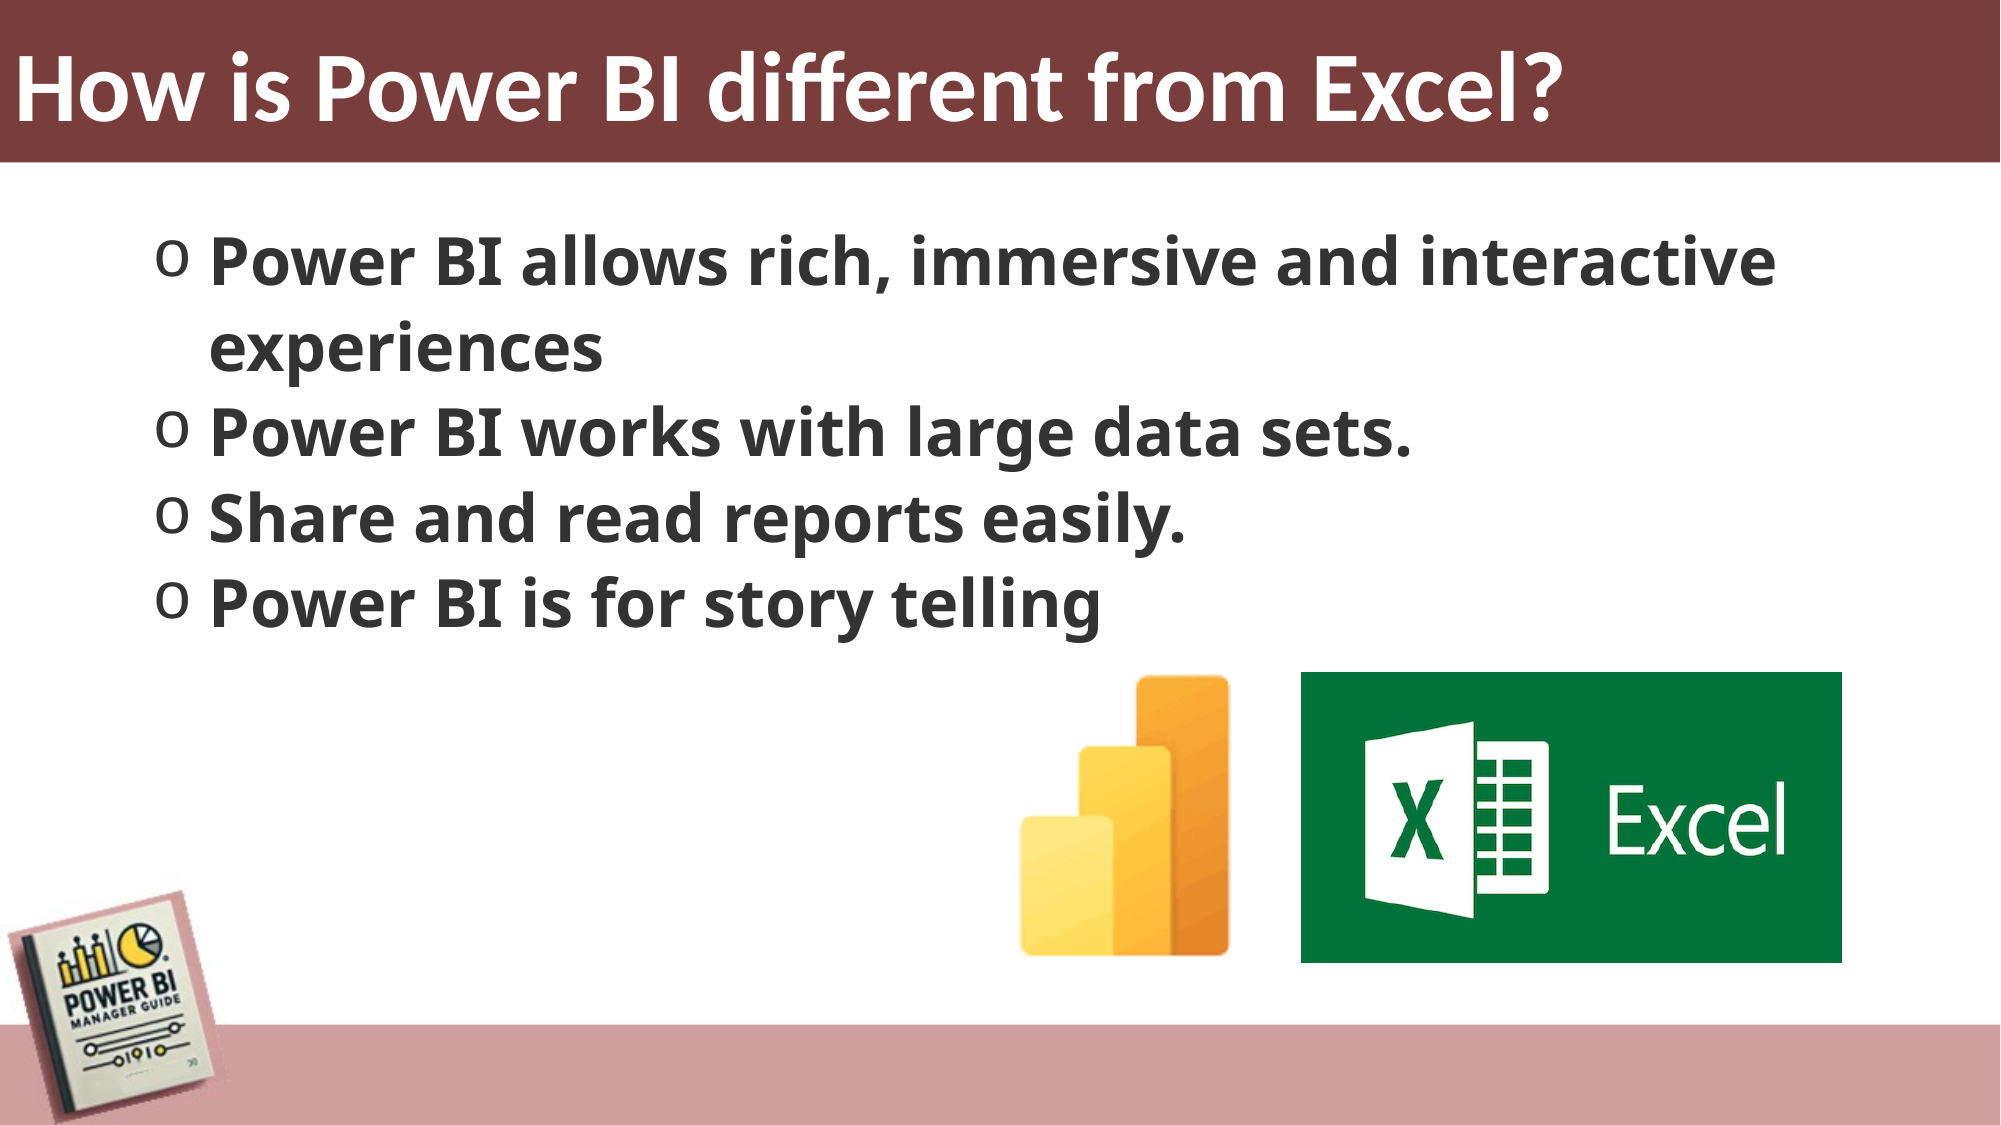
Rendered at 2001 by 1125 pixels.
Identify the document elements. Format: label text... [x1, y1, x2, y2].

text_box How is Power BI different from Excel? [0, 0, 2000, 163]
list Power BI allows rich, immersive and interactive experiences Power BI works with large data sets. Share and read reports easily. Power BI is for story telling [137, 205, 1863, 920]
picture [0, 0, 2001, 1125]
